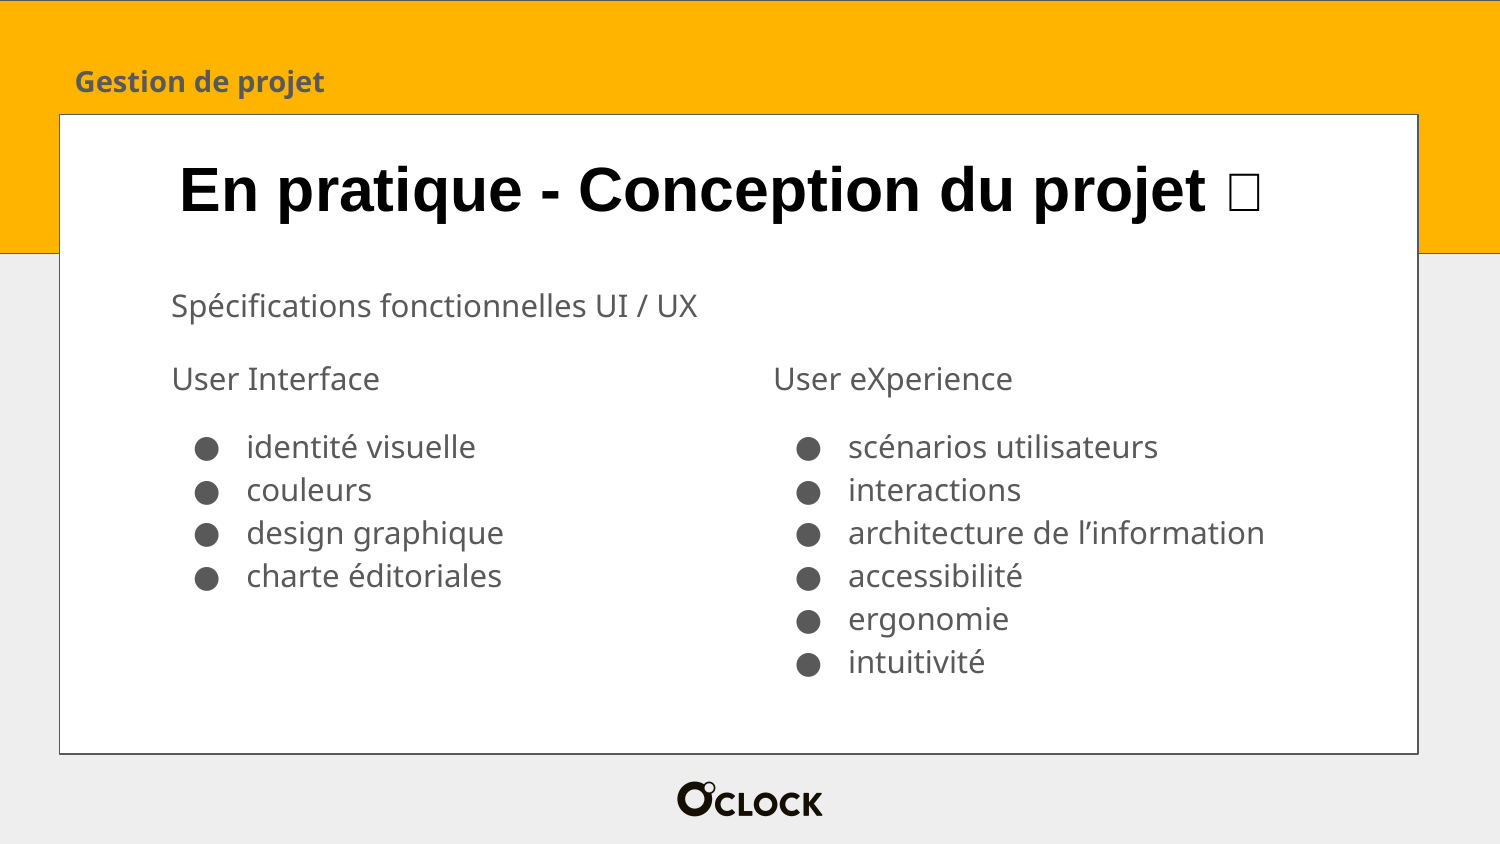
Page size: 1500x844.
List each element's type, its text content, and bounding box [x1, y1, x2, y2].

text_box User Interface identité visuelle couleurs design graphique charte éditoriales [156, 338, 659, 620]
text_box User eXperience scénarios utilisateurs interactions architecture de l’information accessibilité ergonomie intuitivité [758, 338, 1322, 620]
text_box [0, 0, 1500, 254]
picture [670, 754, 830, 844]
text_box Gestion de projet [59, 48, 509, 114]
text_box Spécifications fonctionnelles UI / UX [156, 265, 1322, 332]
text_box En pratique - Conception du projet 🧠 [123, 134, 1322, 240]
text_box [59, 114, 1418, 755]
